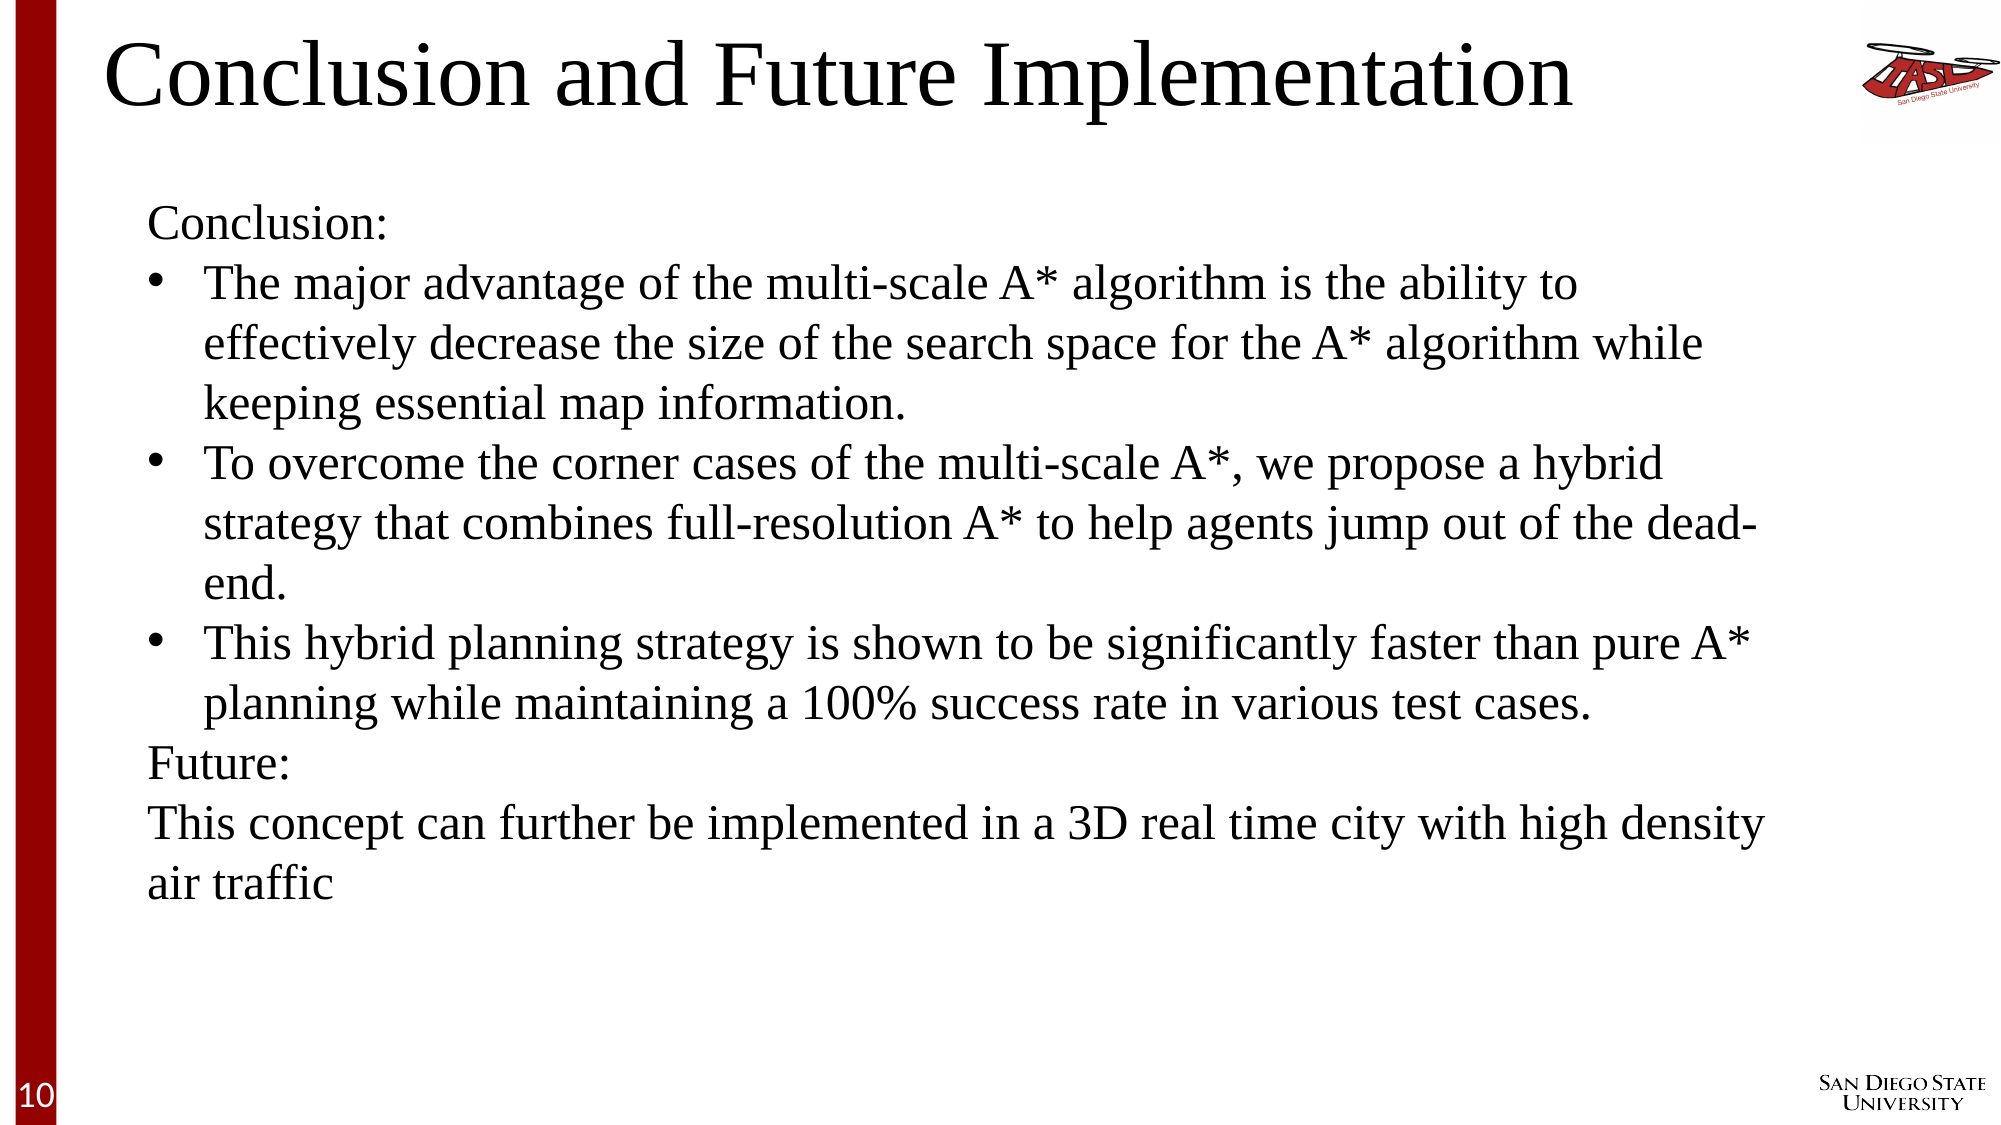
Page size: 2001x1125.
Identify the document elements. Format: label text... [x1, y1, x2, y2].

picture [1858, 0, 2001, 145]
picture [1816, 1068, 1990, 1115]
text_box Conclusion: The major advantage of the multi-scale A* algorithm is the ability to effectively decrease the size of the search space for the A* algorithm while keeping essential map information. To overcome the corner cases of the multi-scale A*, we propose a hybrid strategy that combines full-resolution A* to help agents jump out of the dead-end. This hybrid planning strategy is shown to be significantly faster than pure A* planning while maintaining a 100% success rate in various test cases. Future: This concept can further be implemented in a 3D real time city with high density air traffic [132, 182, 1806, 918]
slide_number 10 [0, 1062, 70, 1123]
list Conclusion and Future Implementation [88, 16, 1706, 140]
